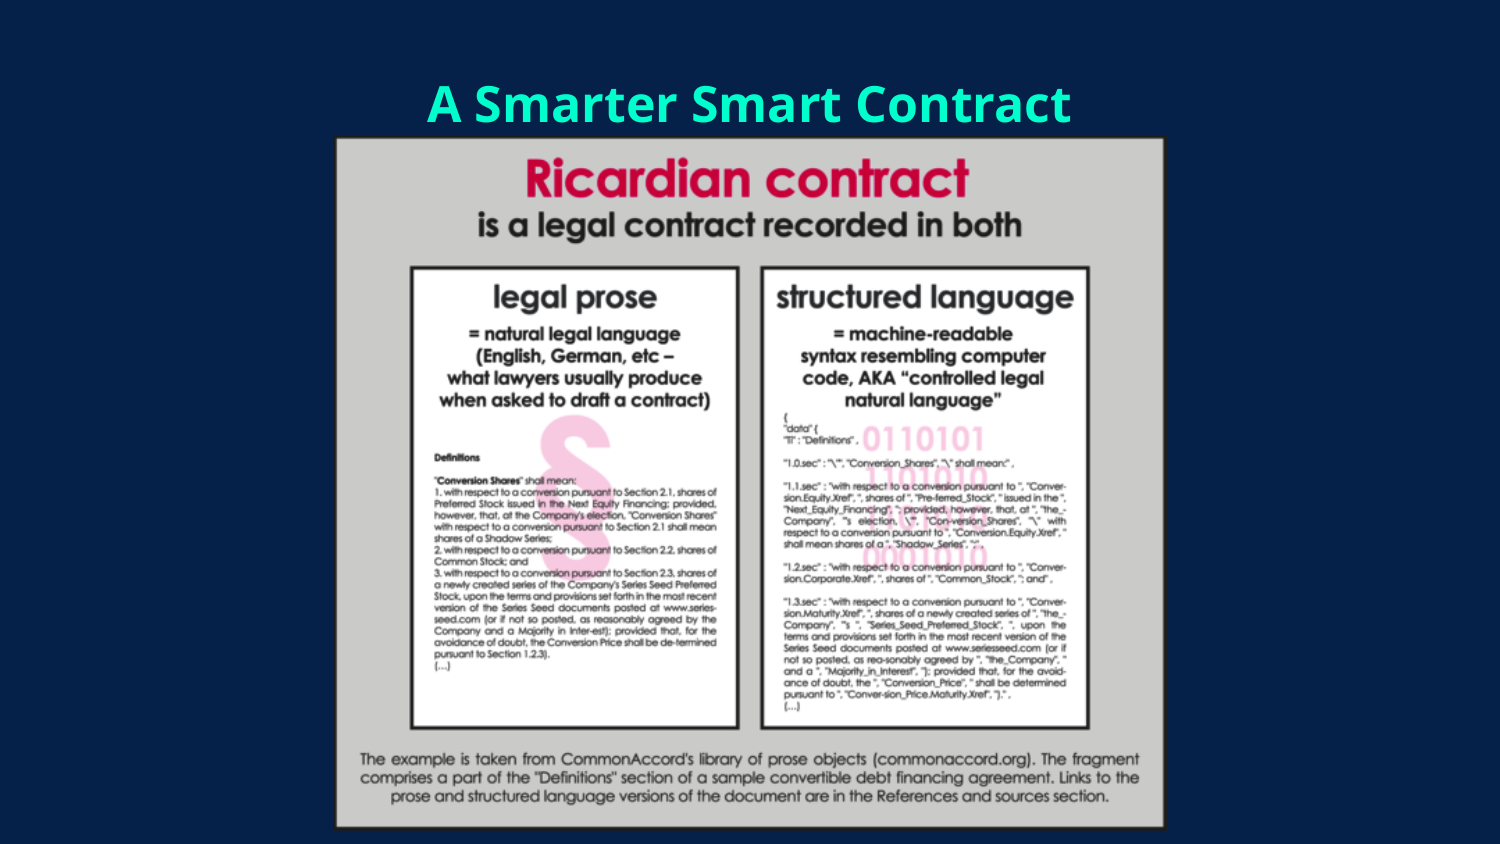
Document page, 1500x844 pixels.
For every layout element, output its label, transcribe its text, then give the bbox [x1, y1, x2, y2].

picture [333, 135, 1167, 831]
title A Smarter Smart Contract [321, 57, 1179, 214]
